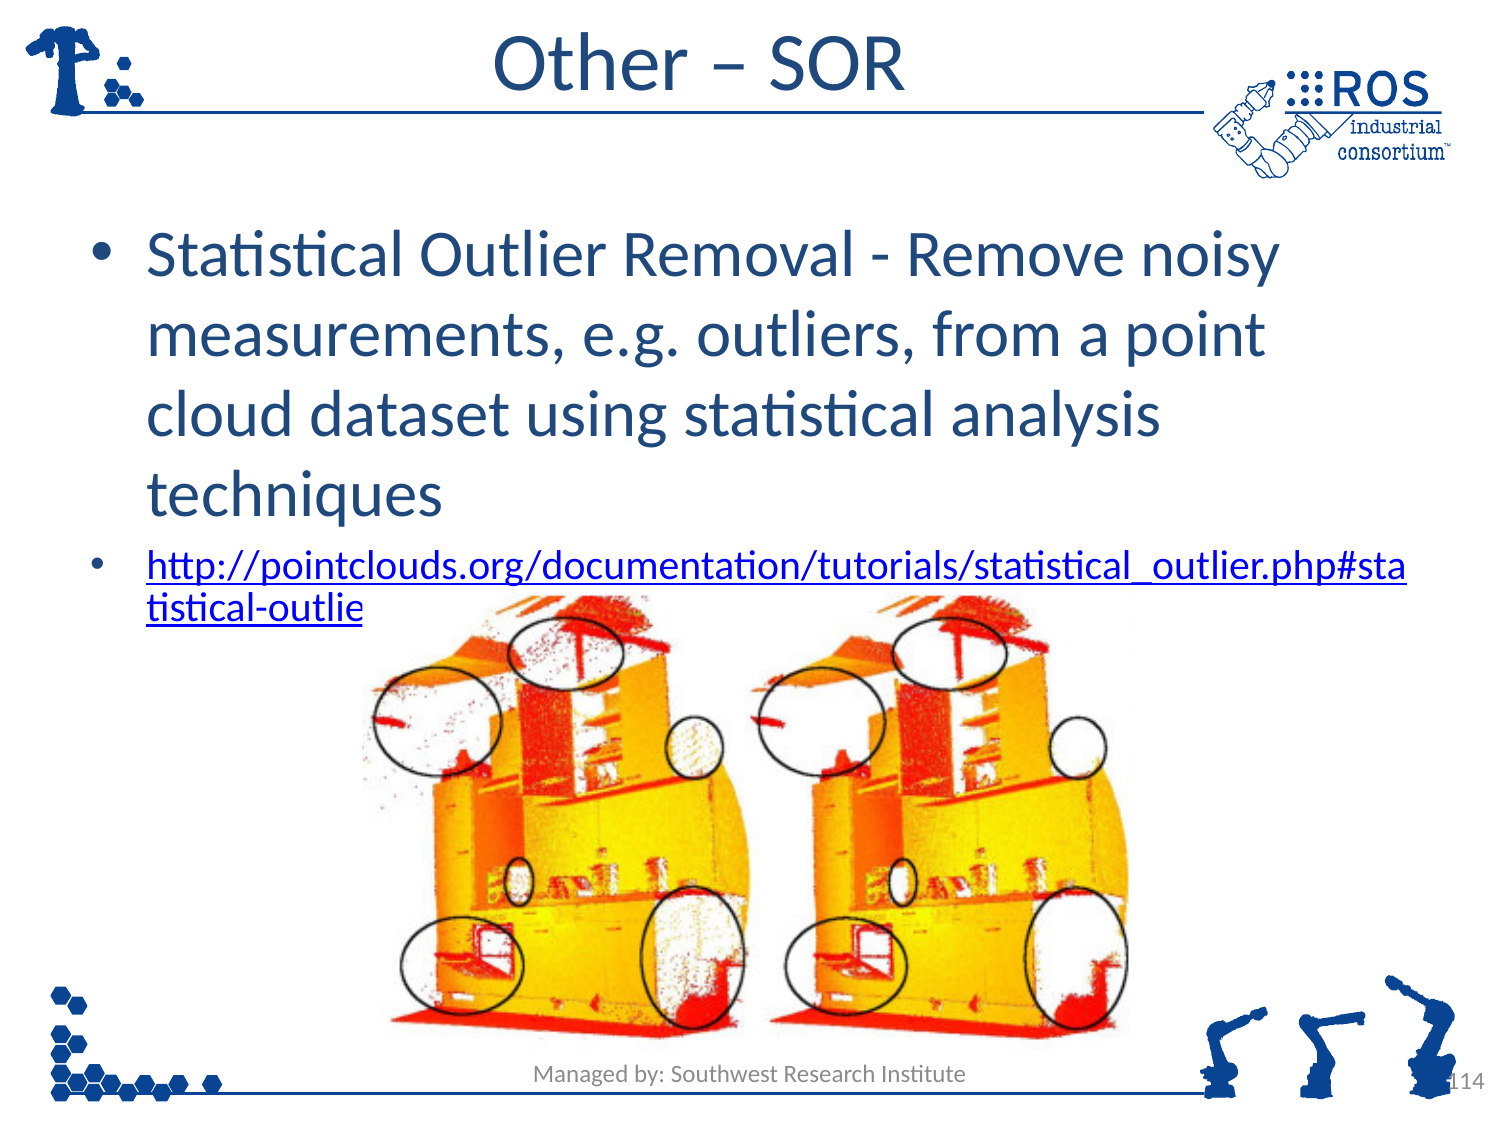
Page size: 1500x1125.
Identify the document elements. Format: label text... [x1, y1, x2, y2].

title Other – SOR [150, 0, 1250, 113]
list Statistical Outlier Removal - Remove noisy measurements, e.g. outliers, from a point cloud dataset using statistical analysis techniques http://pointclouds.org/documentation/tutorials/statistical_outlier.php#statistical-outlier-removal [75, 202, 1425, 945]
footer Managed by: Southwest Research Institute [512, 1059, 988, 1103]
slide_number 114 [1149, 1050, 1500, 1110]
slide_number [99, 1025, 388, 1085]
picture [362, 587, 1130, 1051]
